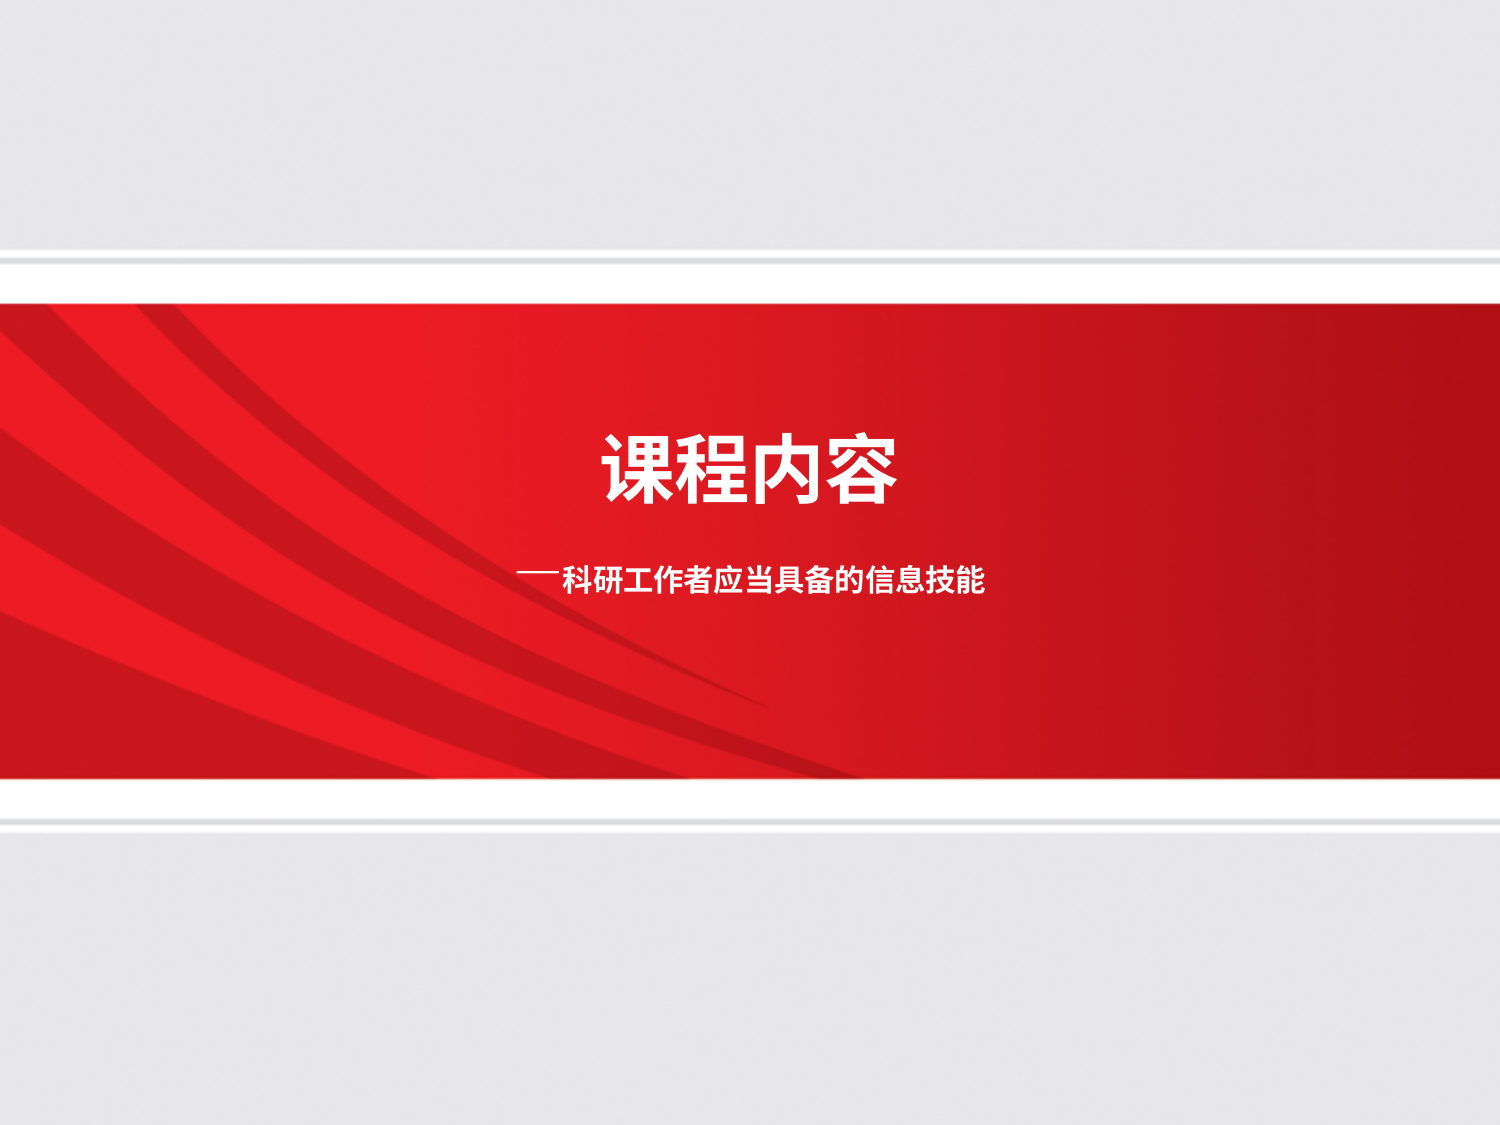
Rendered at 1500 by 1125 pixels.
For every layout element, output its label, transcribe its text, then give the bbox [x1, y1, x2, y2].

title 课程内容 —科研工作者应当具备的信息技能 [112, 368, 1388, 610]
picture [0, 0, 1500, 1125]
